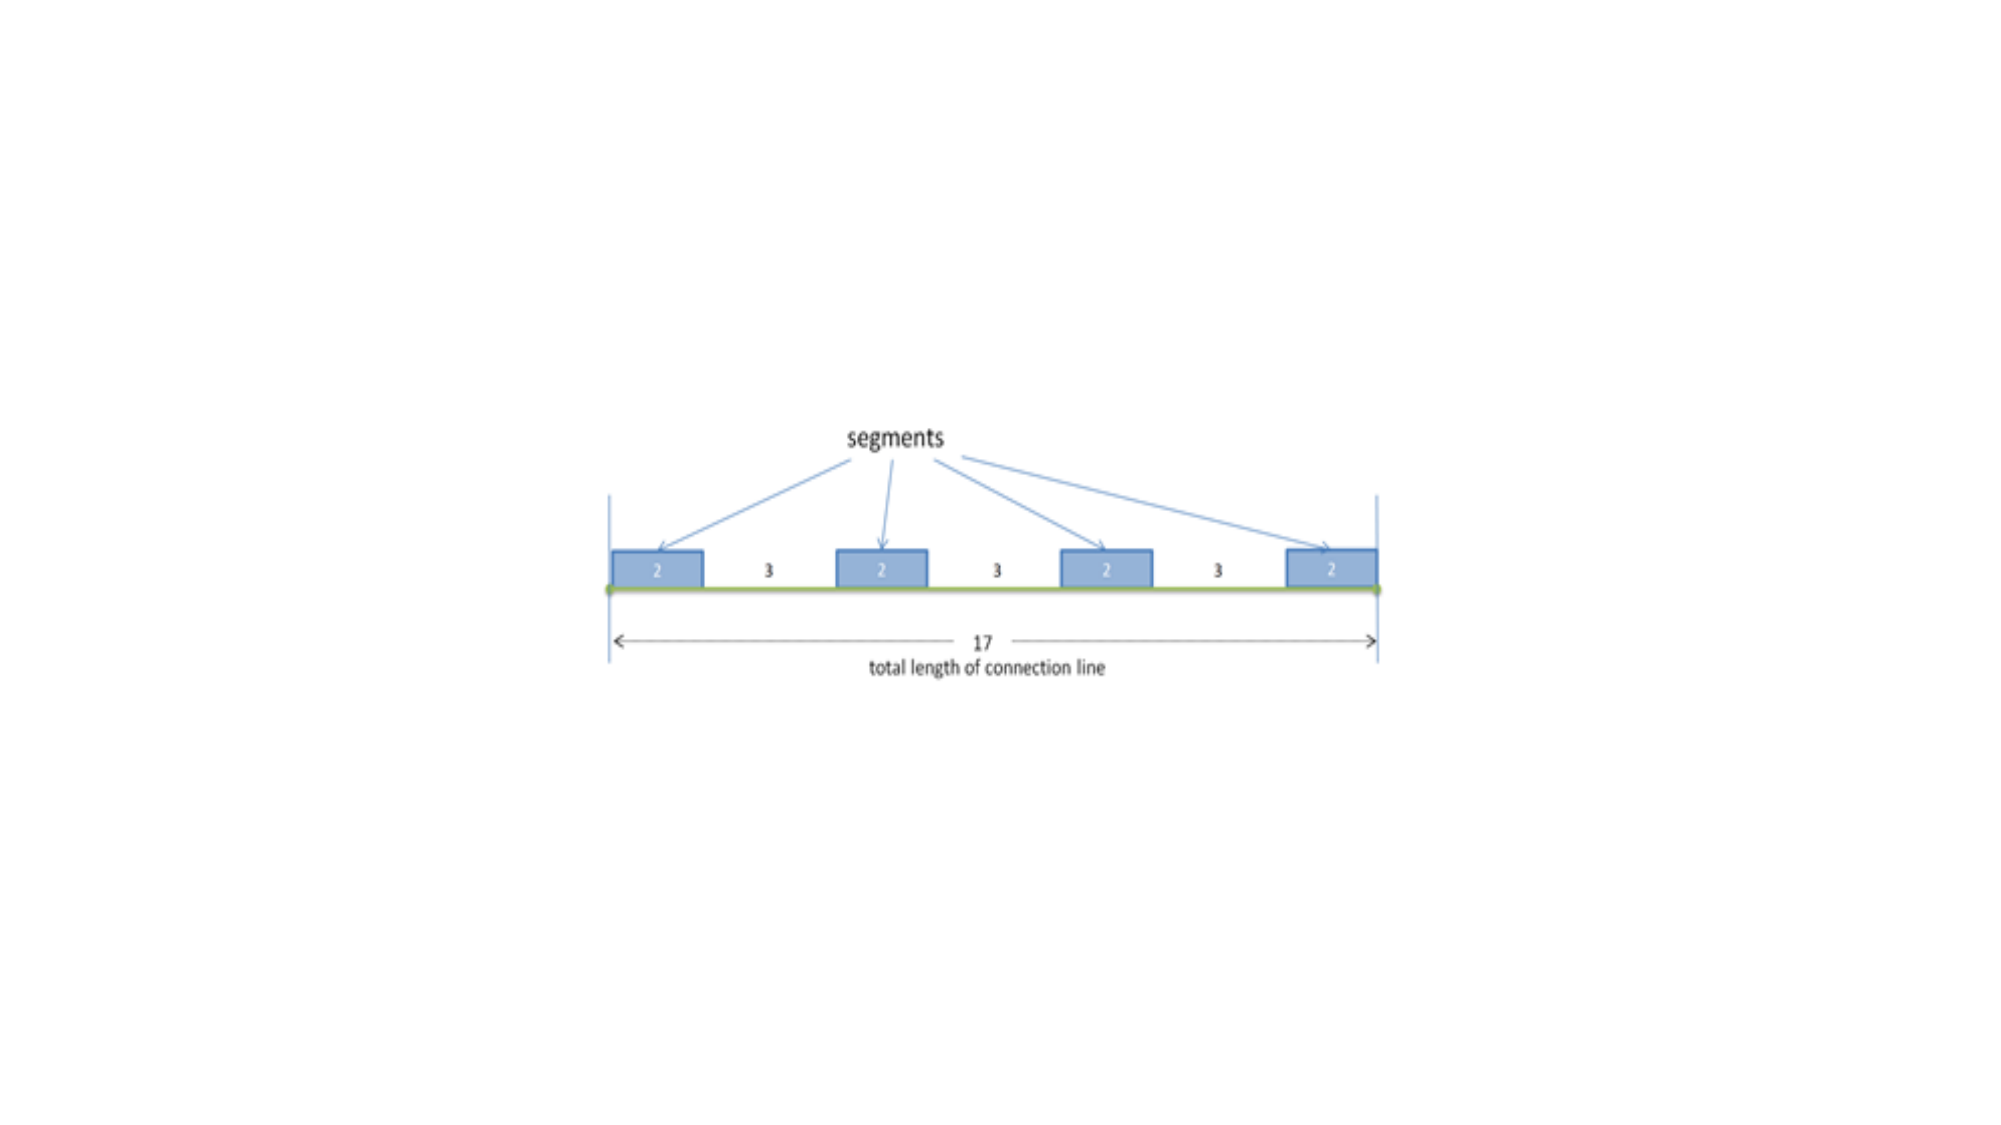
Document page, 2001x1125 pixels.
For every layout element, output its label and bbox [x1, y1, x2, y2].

picture [546, 391, 1454, 734]
